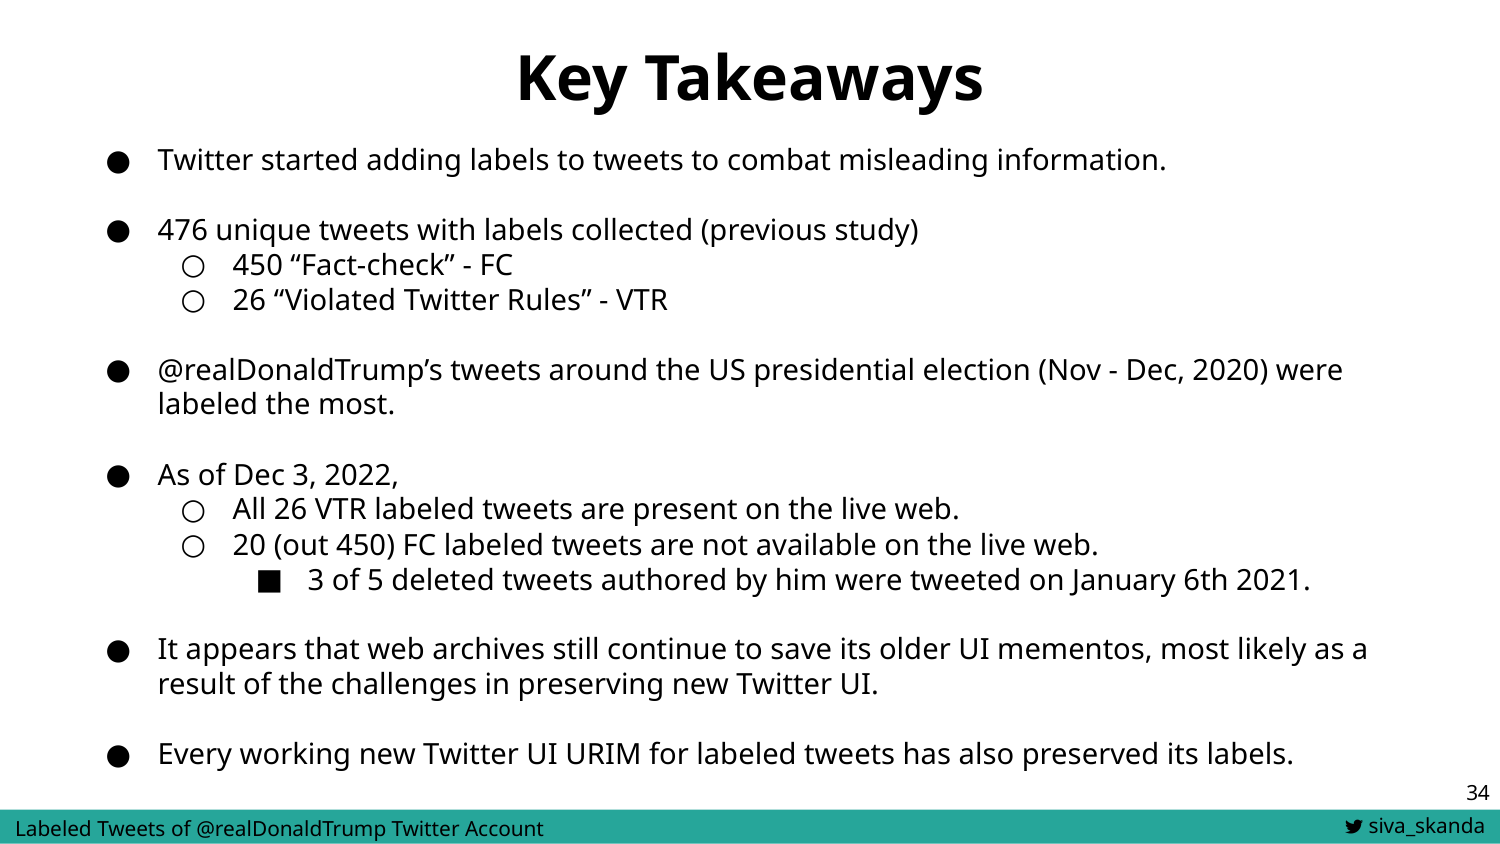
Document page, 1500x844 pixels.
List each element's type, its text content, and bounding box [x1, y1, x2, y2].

picture [1345, 826, 1363, 835]
list Twitter started adding labels to tweets to combat misleading information. 476 unique tweets with labels collected (previous study) 450 “Fact-check” - FC 26 “Violated Twitter Rules” - VTR @realDonaldTrump’s tweets around the US presidential election (Nov - Dec, 2020) were labeled the most. As of Dec 3, 2022, All 26 VTR labeled tweets are present on the live web. 20 (out 450) FC labeled tweets are not available on the live web. 3 of 5 deleted tweets authored by him were tweeted on January 6th 2021. It appears that web archives still continue to save its older UI mementos, most likely as a result of the challenges in preserving new Twitter UI. Every working new Twitter UI URIM for labeled tweets has also preserved its labels. [67, 126, 1466, 826]
slide_number ‹#› [1466, 761, 1500, 826]
title Key Takeaways [0, 23, 1500, 124]
